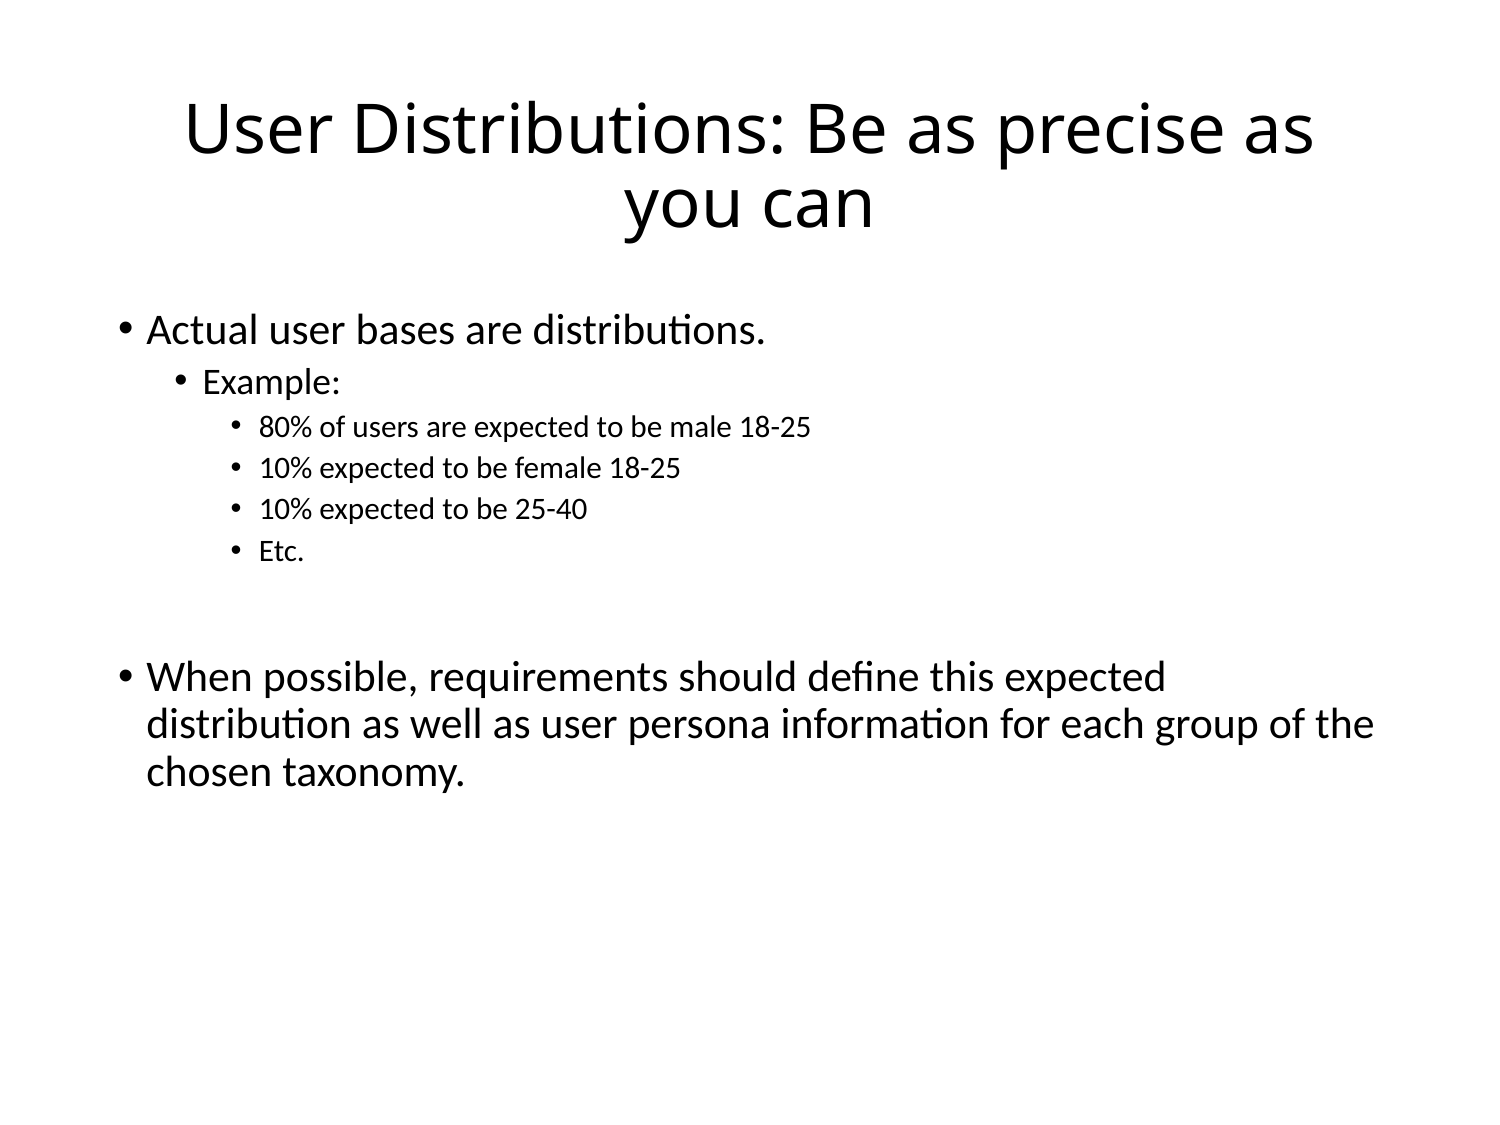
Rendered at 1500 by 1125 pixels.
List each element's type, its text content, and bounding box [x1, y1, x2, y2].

list Actual user bases are distributions. Example: 80% of users are expected to be male 18-25 10% expected to be female 18-25 10% expected to be 25-40 Etc. When possible, requirements should define this expected distribution as well as user persona information for each group of the chosen taxonomy. [103, 299, 1397, 1014]
title User Distributions: Be as precise as you can [103, 59, 1397, 278]
